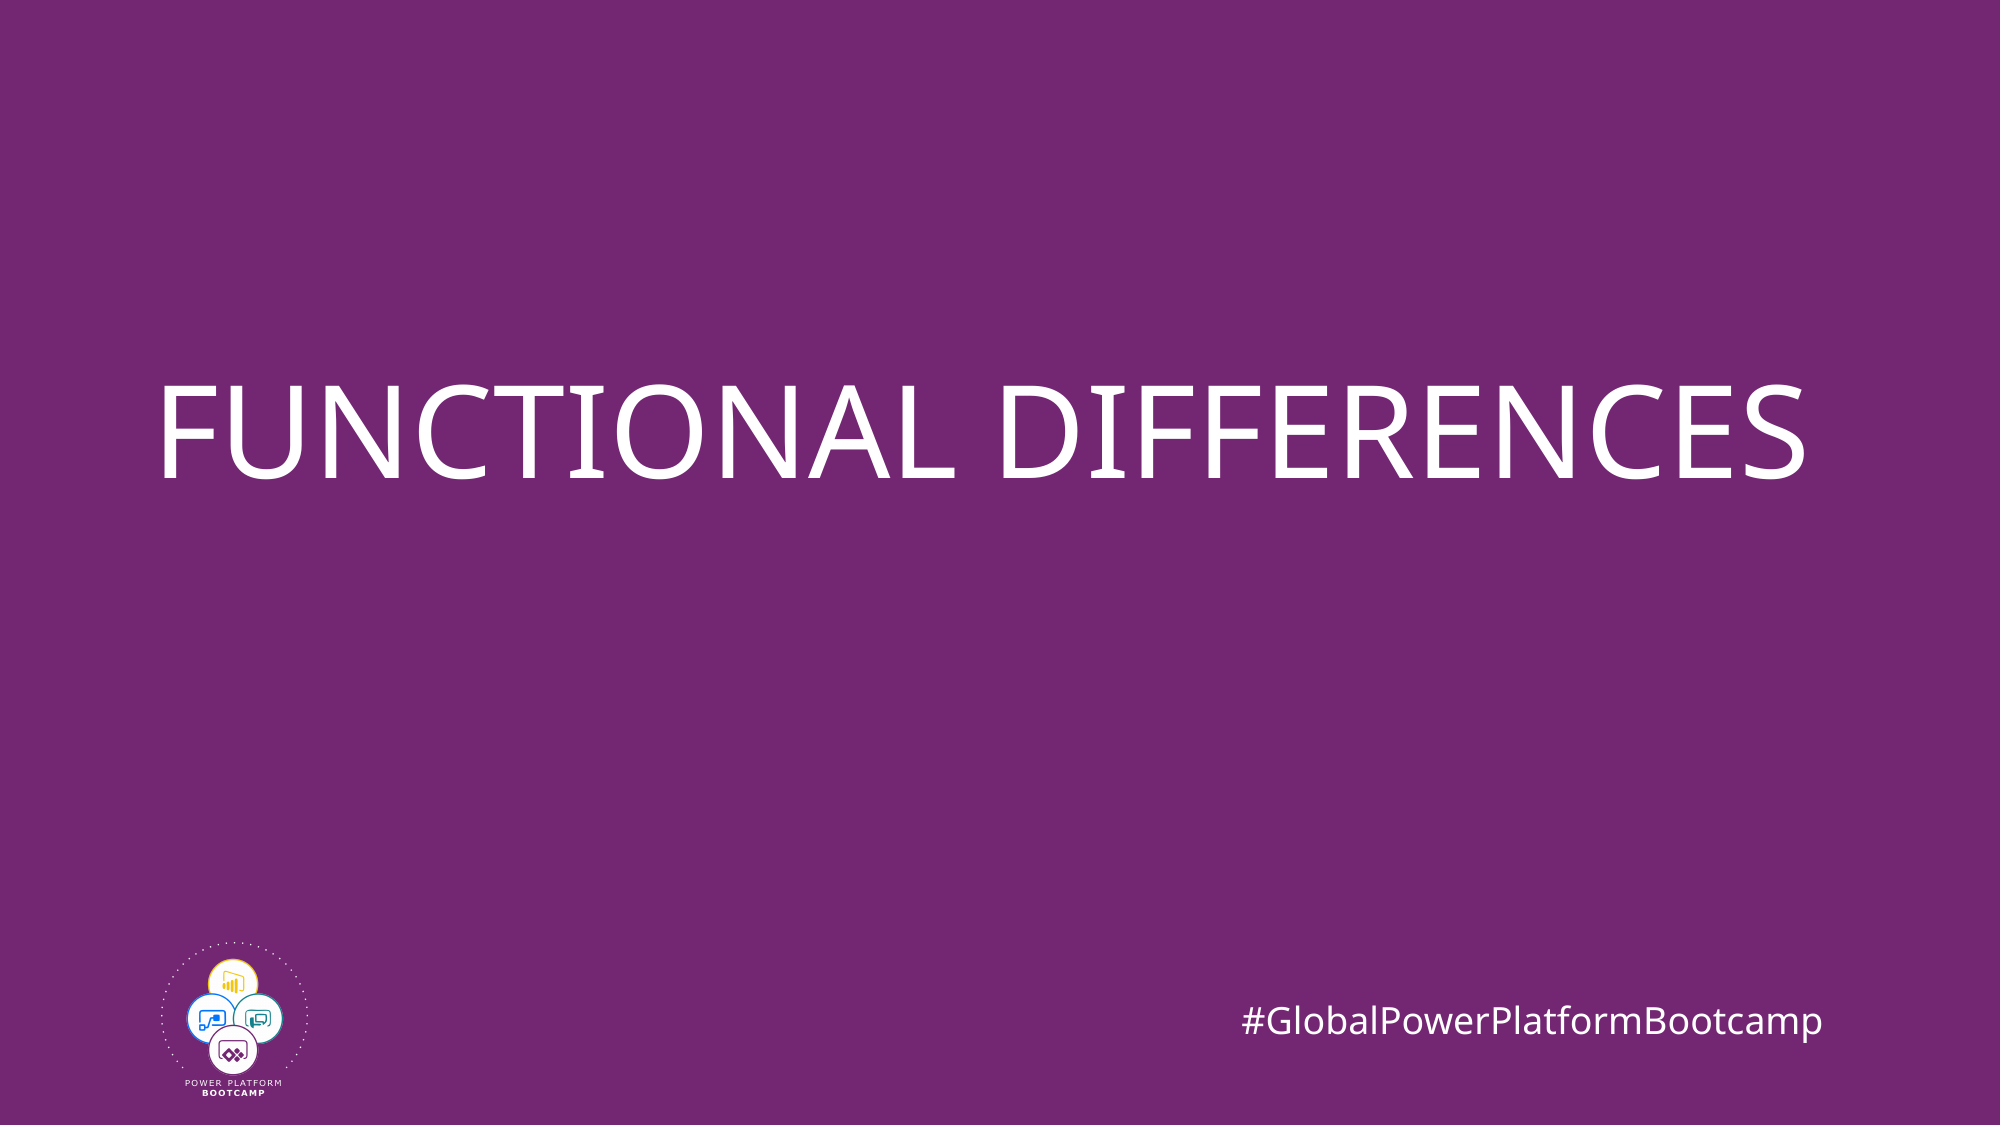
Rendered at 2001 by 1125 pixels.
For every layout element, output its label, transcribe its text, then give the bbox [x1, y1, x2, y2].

title FUNCTIONAL DIFFERENCES [137, 341, 1838, 532]
picture [161, 942, 308, 1096]
